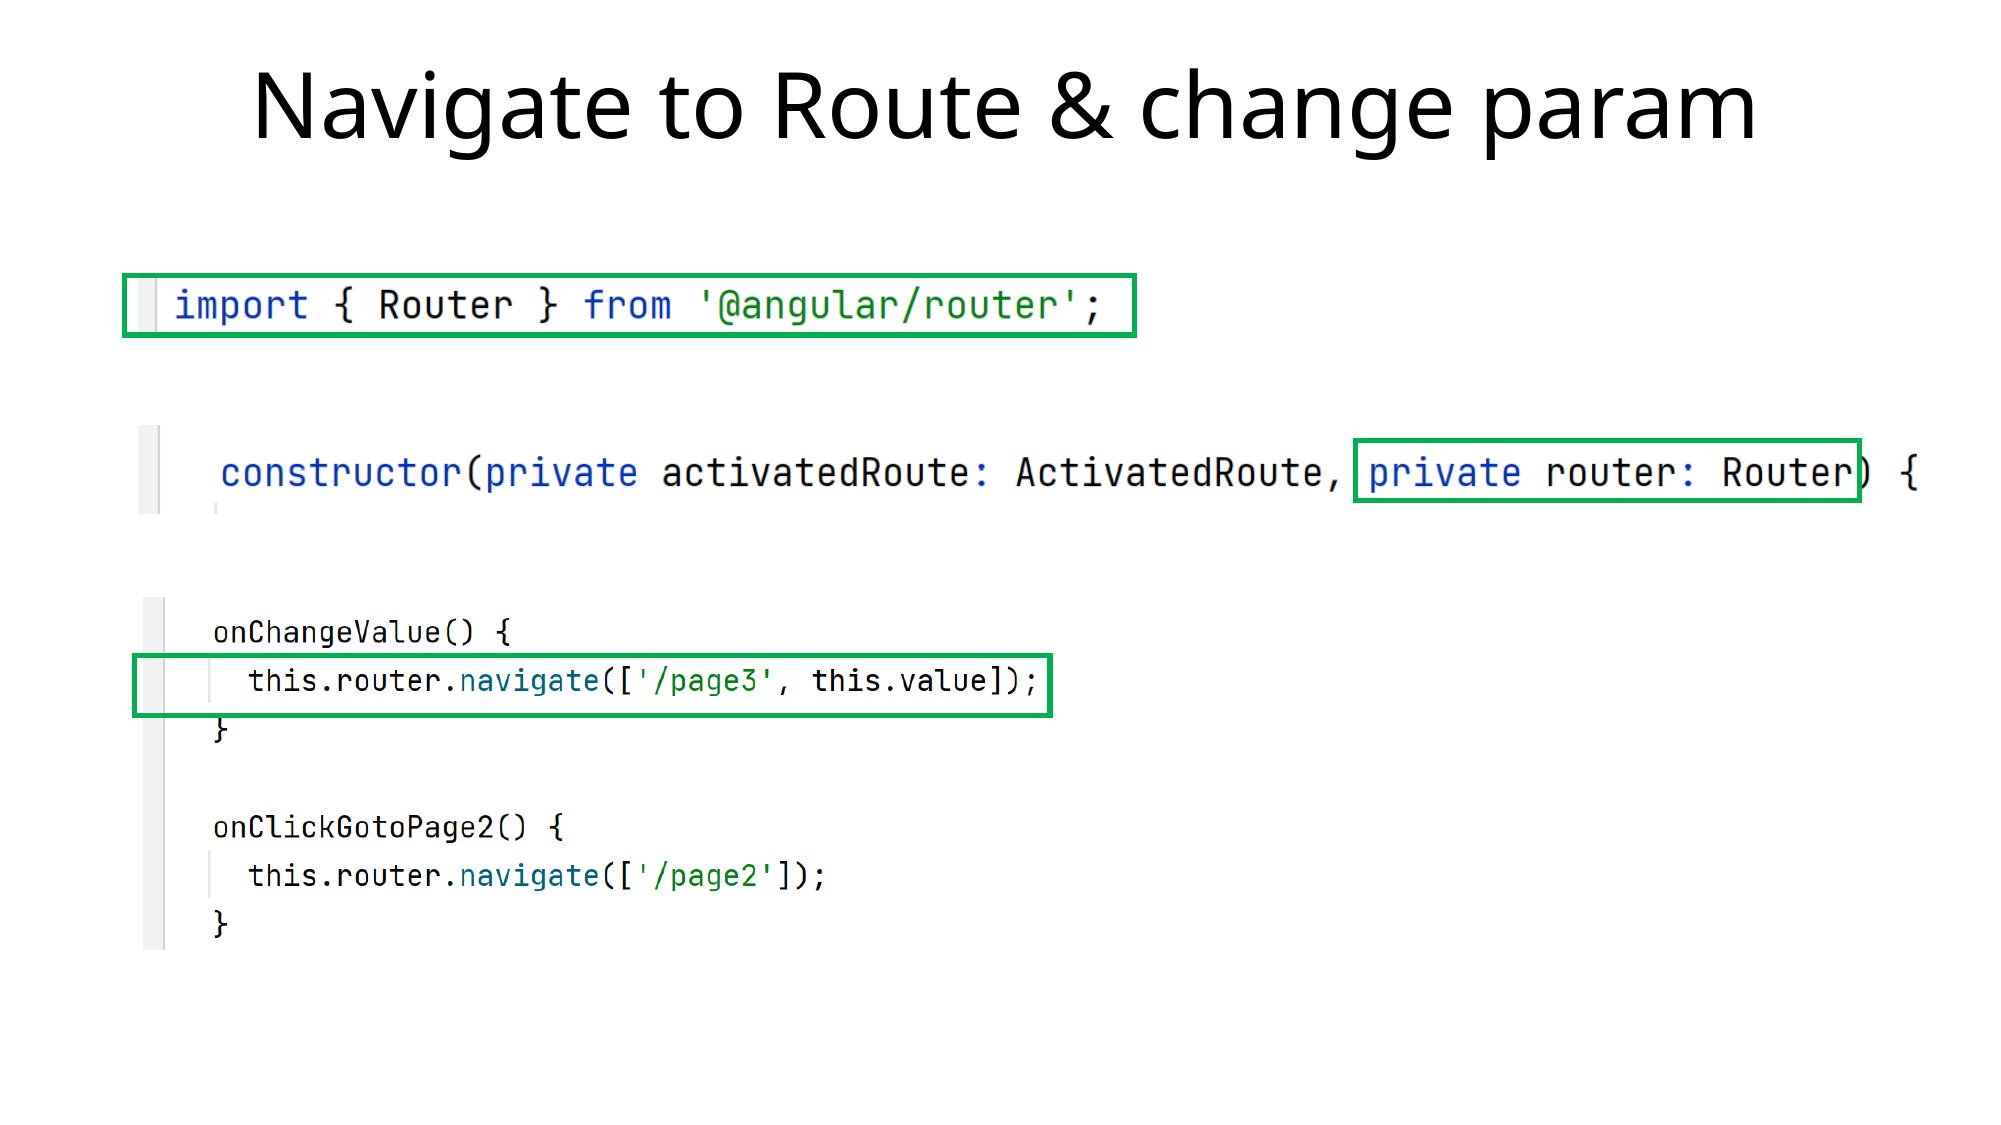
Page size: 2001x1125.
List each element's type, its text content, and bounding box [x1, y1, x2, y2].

text_box [123, 274, 1135, 336]
title Navigate to Route & change param [143, 0, 1869, 218]
picture [138, 275, 1116, 338]
picture [138, 425, 1962, 515]
text_box [133, 655, 143, 717]
picture [143, 597, 1060, 950]
